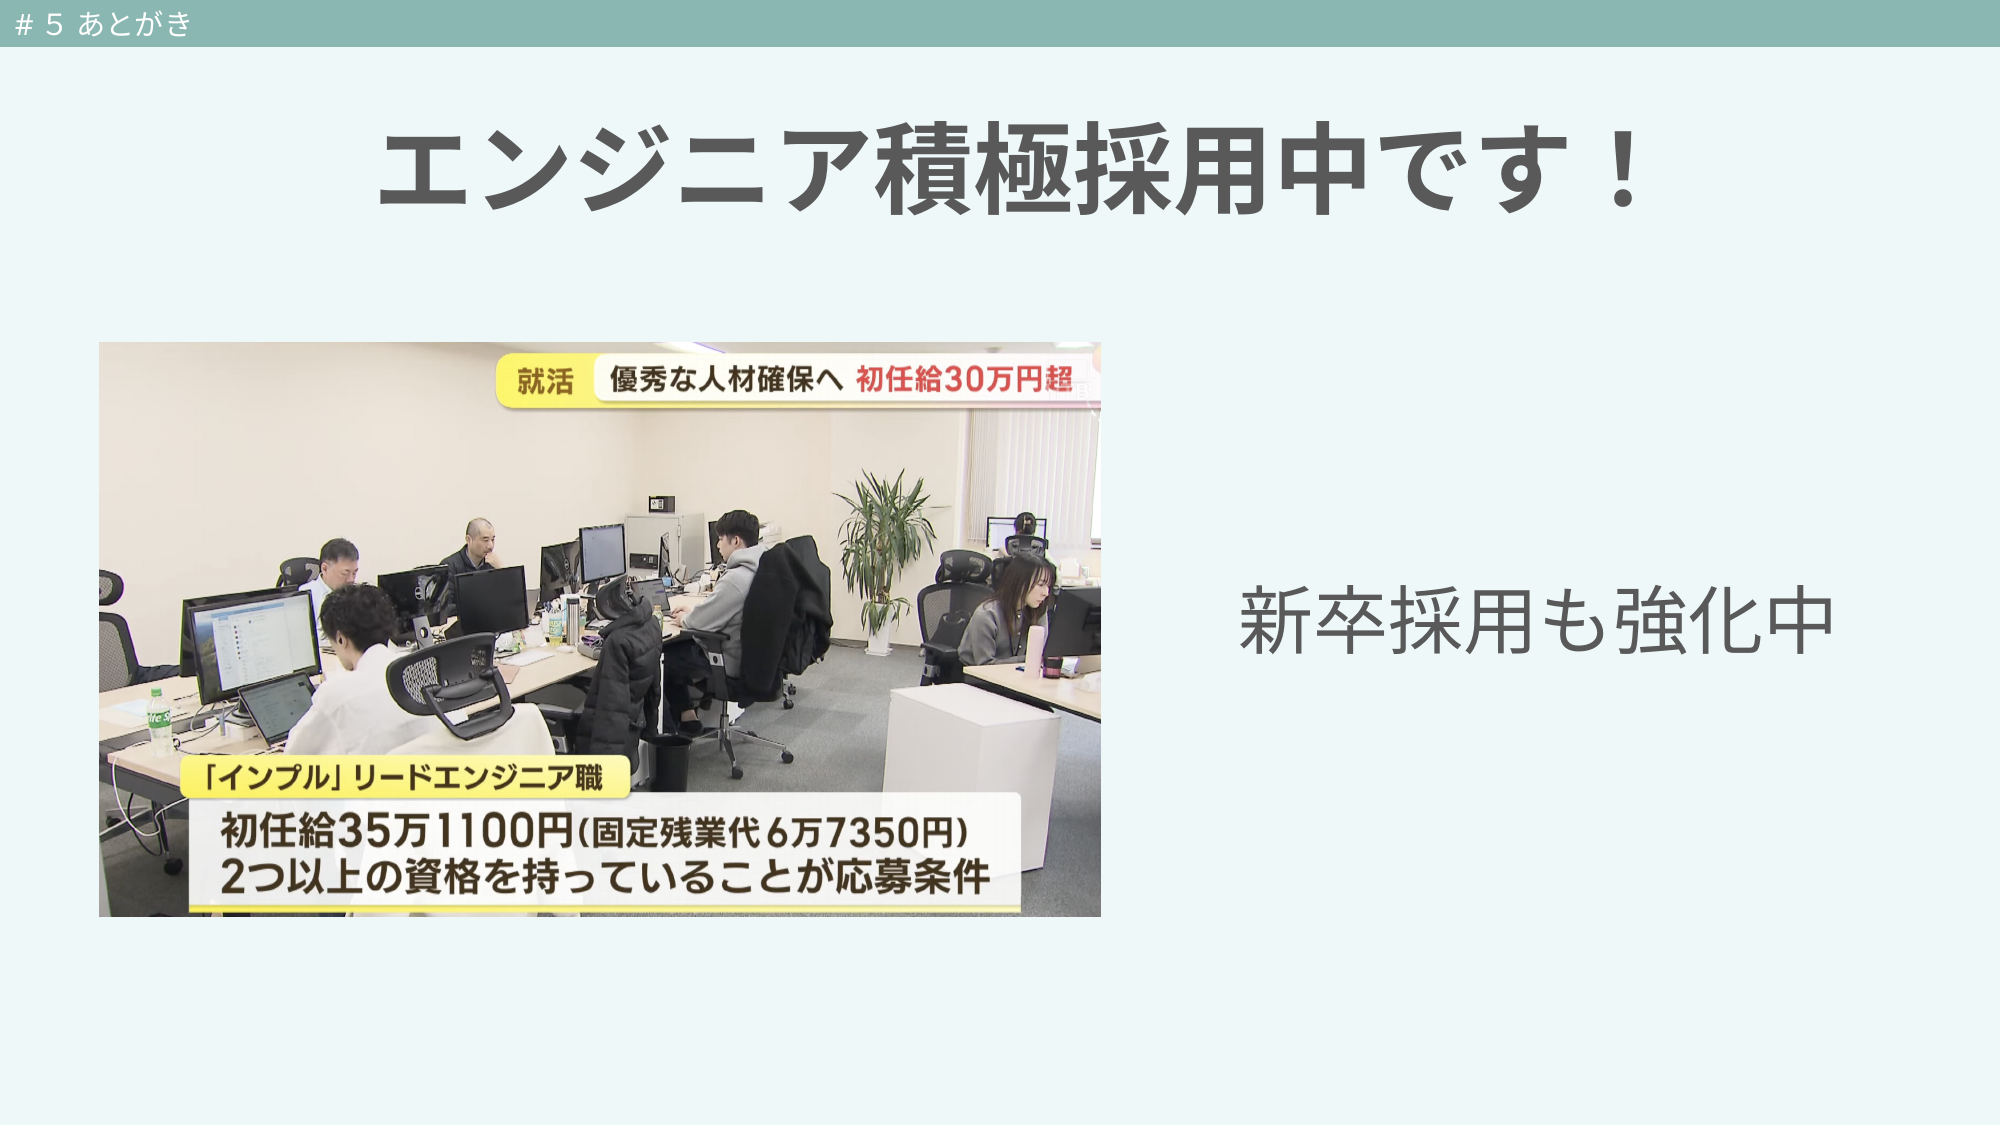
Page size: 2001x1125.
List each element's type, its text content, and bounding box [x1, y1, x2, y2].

list 新卒採用も強化中 [1223, 576, 1860, 683]
text_box エンジニア積極採用中です！ [99, 65, 1901, 283]
text_box #５ あとがき [0, 0, 2000, 48]
picture [99, 342, 1101, 917]
